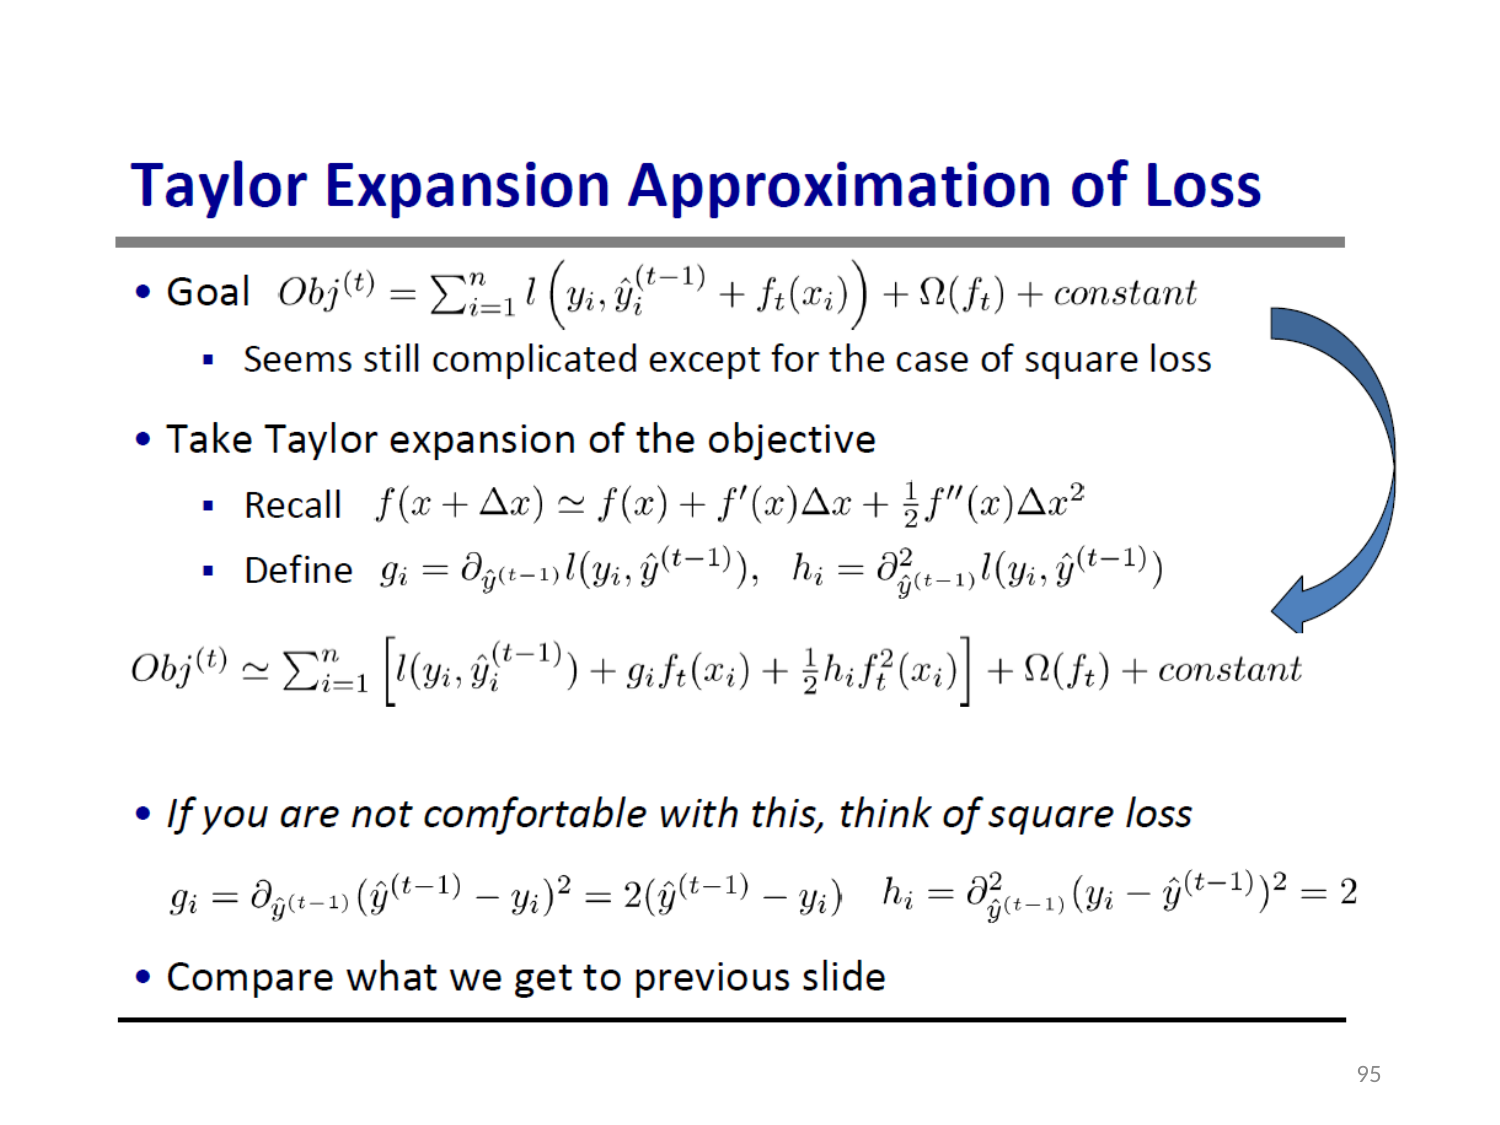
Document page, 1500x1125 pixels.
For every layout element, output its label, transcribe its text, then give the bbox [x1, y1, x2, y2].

slide_number 95 [1059, 1042, 1397, 1103]
picture [75, 141, 1408, 1035]
